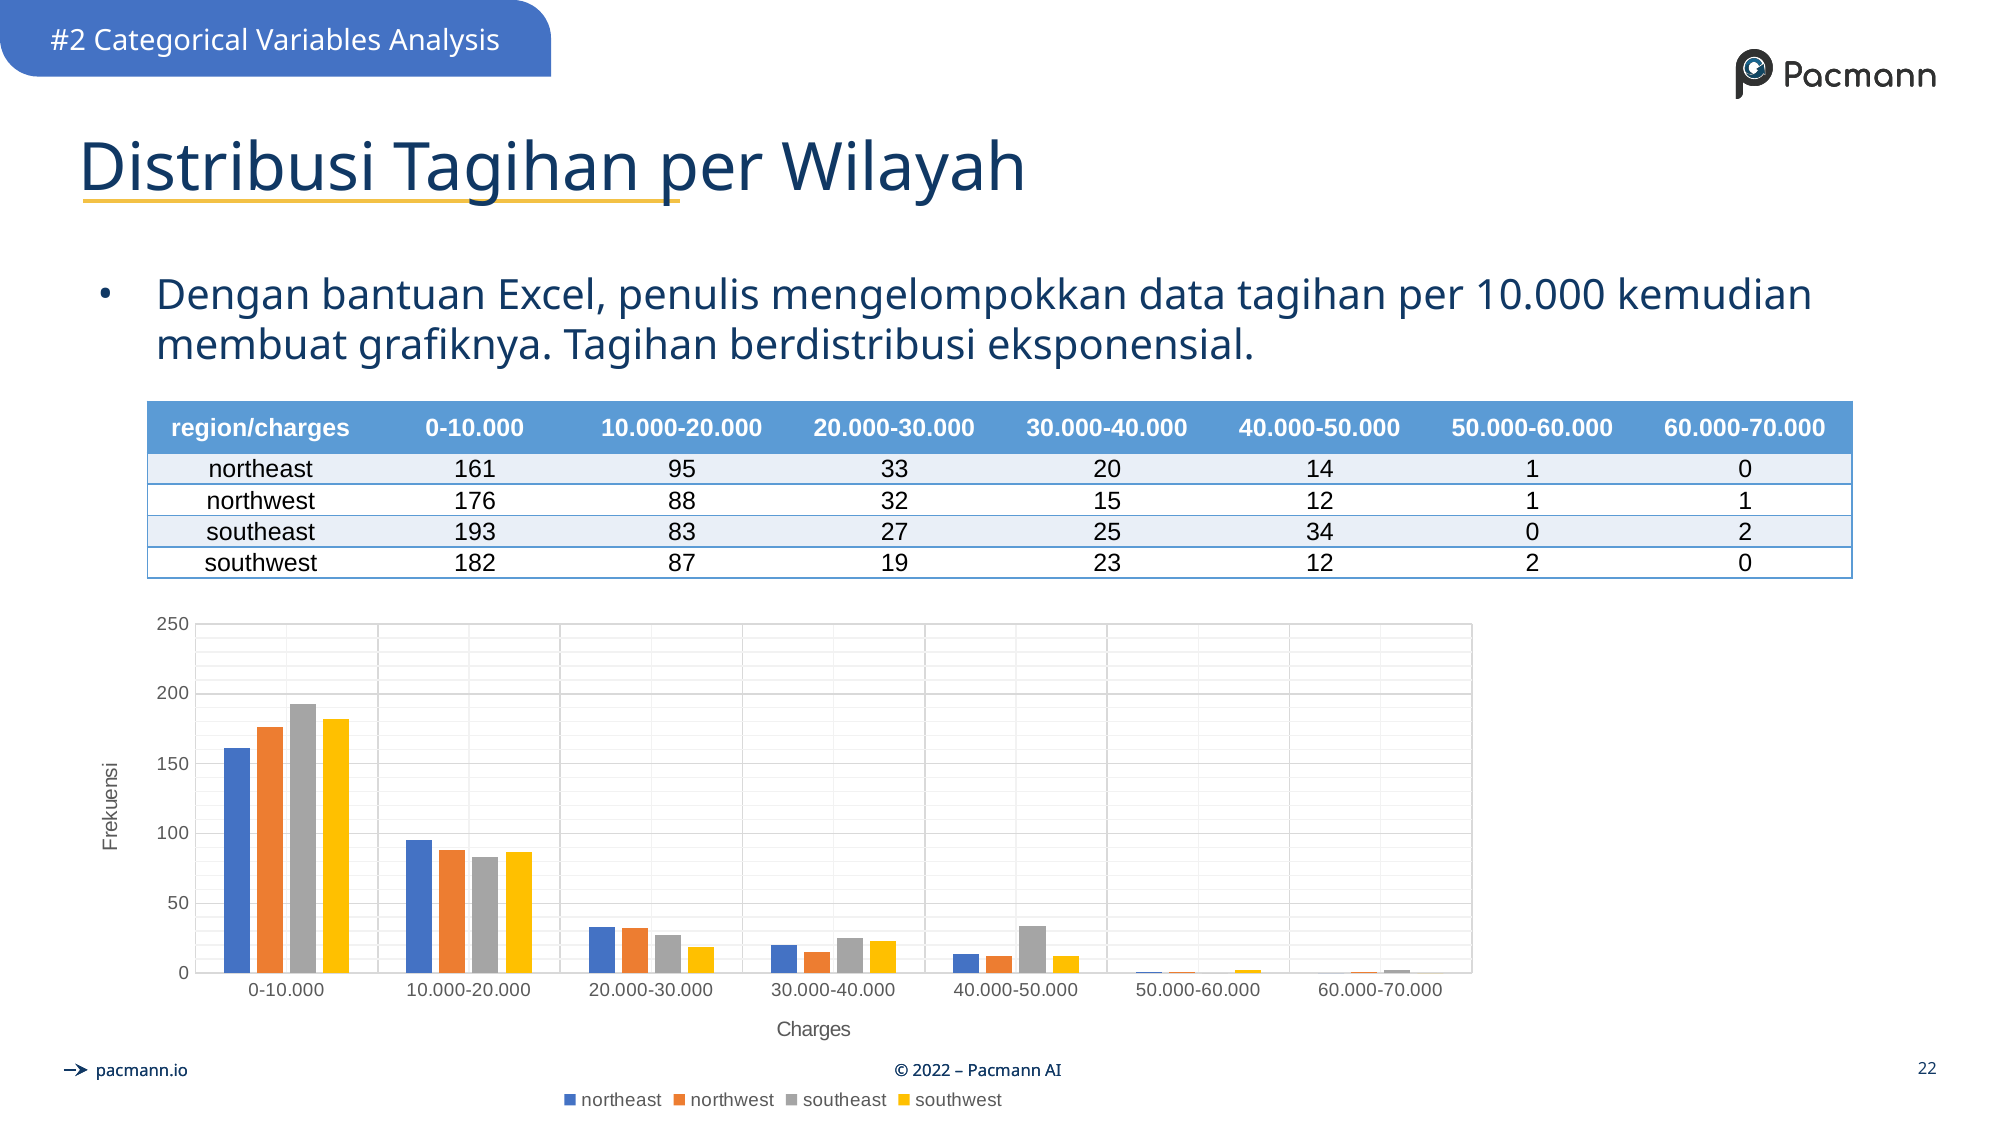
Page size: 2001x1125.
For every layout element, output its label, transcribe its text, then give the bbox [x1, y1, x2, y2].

table_cell 2 [1426, 548, 1639, 577]
table_cell northwest [148, 485, 374, 515]
table_cell 1 [1426, 485, 1639, 515]
title Distribusi Tagihan per Wilayah [63, 59, 1935, 278]
table_cell 15 [1001, 485, 1214, 515]
picture [1707, 36, 1966, 112]
table_header 30.000-40.000 [1001, 402, 1214, 452]
table_cell 20 [1001, 454, 1214, 483]
table_cell 1 [1639, 485, 1851, 515]
table_cell northeast [148, 454, 374, 483]
table_cell 12 [1214, 548, 1426, 577]
text_box Dengan bantuan Excel, penulis mengelompokkan data tagihan per 10.000 kemudian membuat grafiknya. Tagihan berdistribusi eksponensial. [65, 259, 1934, 425]
table_cell 32 [788, 485, 1001, 515]
table_cell 0 [1426, 516, 1639, 546]
table_cell 0 [1639, 548, 1851, 577]
table_header 20.000-30.000 [788, 402, 1001, 452]
table_cell 95 [576, 454, 788, 483]
table_cell 0 [1639, 454, 1851, 483]
table_cell 83 [576, 516, 788, 546]
table_header 50.000-60.000 [1426, 402, 1639, 452]
table_cell 193 [374, 516, 576, 546]
table_cell 12 [1214, 485, 1426, 515]
table_cell 182 [374, 548, 576, 577]
table_cell 14 [1214, 454, 1426, 483]
table_cell southeast [148, 516, 374, 546]
table_cell 25 [1001, 516, 1214, 546]
chart [65, 602, 1501, 1117]
table_header 10.000-20.000 [576, 402, 788, 452]
table_header region/charges [148, 402, 374, 452]
table_cell 23 [1001, 548, 1214, 577]
text_box #2 Categorical Variables Analysis [0, 0, 554, 79]
table_cell 27 [788, 516, 1001, 546]
table_cell 33 [788, 454, 1001, 483]
table_header 60.000-70.000 [1639, 402, 1851, 452]
table_cell 88 [576, 485, 788, 515]
table_cell 34 [1214, 516, 1426, 546]
table_cell southwest [148, 548, 374, 577]
table_cell 176 [374, 485, 576, 515]
table_cell 161 [374, 454, 576, 483]
table_header 0-10.000 [374, 402, 576, 452]
table_cell 2 [1639, 516, 1851, 546]
table_cell 19 [788, 548, 1001, 577]
table_cell 1 [1426, 454, 1639, 483]
table_header 40.000-50.000 [1214, 402, 1426, 452]
table_cell 87 [576, 548, 788, 577]
